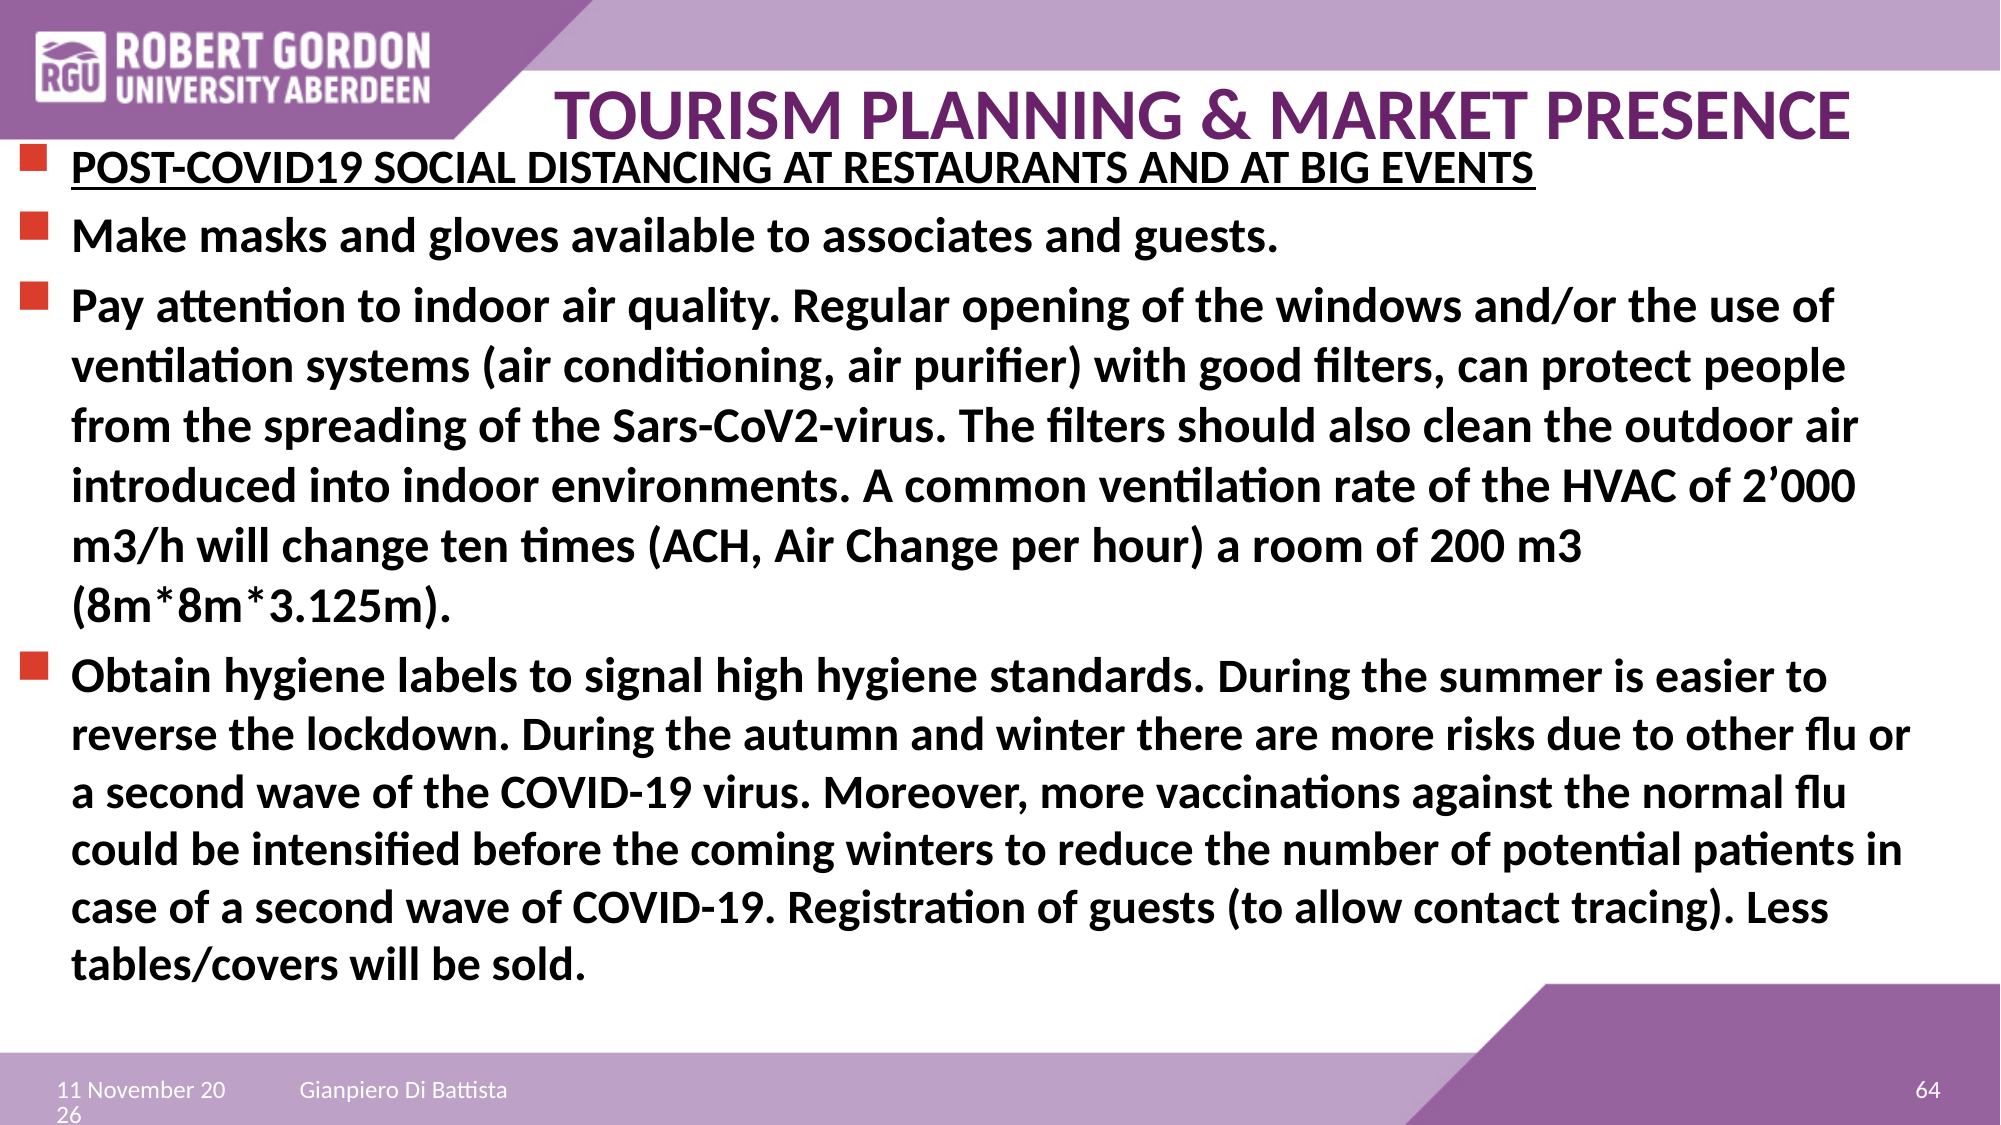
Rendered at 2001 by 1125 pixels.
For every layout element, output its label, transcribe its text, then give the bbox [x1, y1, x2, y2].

title TOURISM PLANNING & MARKET PRESENCE [539, 68, 2000, 276]
slide_number 64 [1412, 1058, 1956, 1119]
footer Gianpiero Di Battista [284, 1058, 1330, 1119]
picture [0, 0, 2000, 128]
picture [0, 276, 2000, 1125]
text_box POST-COVID19 SOCIAL DISTANCING AT RESTAURANTS AND AT BIG EVENTS Make masks and gloves available to associates and guests. Pay attention to indoor air quality. Regular opening of the windows and/or the use of ventilation systems (air conditioning, air purifier) with good filters, can protect people from the spreading of the Sars-CoV2-virus. The filters should also clean the outdoor air introduced into indoor environments. A common ventilation rate of the HVAC of 2’000 m3/h will change ten times (ACH, Air Change per hour) a room of 200 m3 (8m*8m*3.125m). Obtain hygiene labels to signal high hygiene standards. During the summer is easier to reverse the lockdown. During the autumn and winter there are more risks due to other flu or a second wave of the COVID-19 virus. Moreover, more vaccinations against the normal flu could be intensified before the coming winters to reduce the number of potential patients in case of a second wave of COVID-19. Registration of guests (to allow contact tracing). Less tables/covers will be sold. [0, 128, 1956, 871]
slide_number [41, 1058, 250, 1119]
